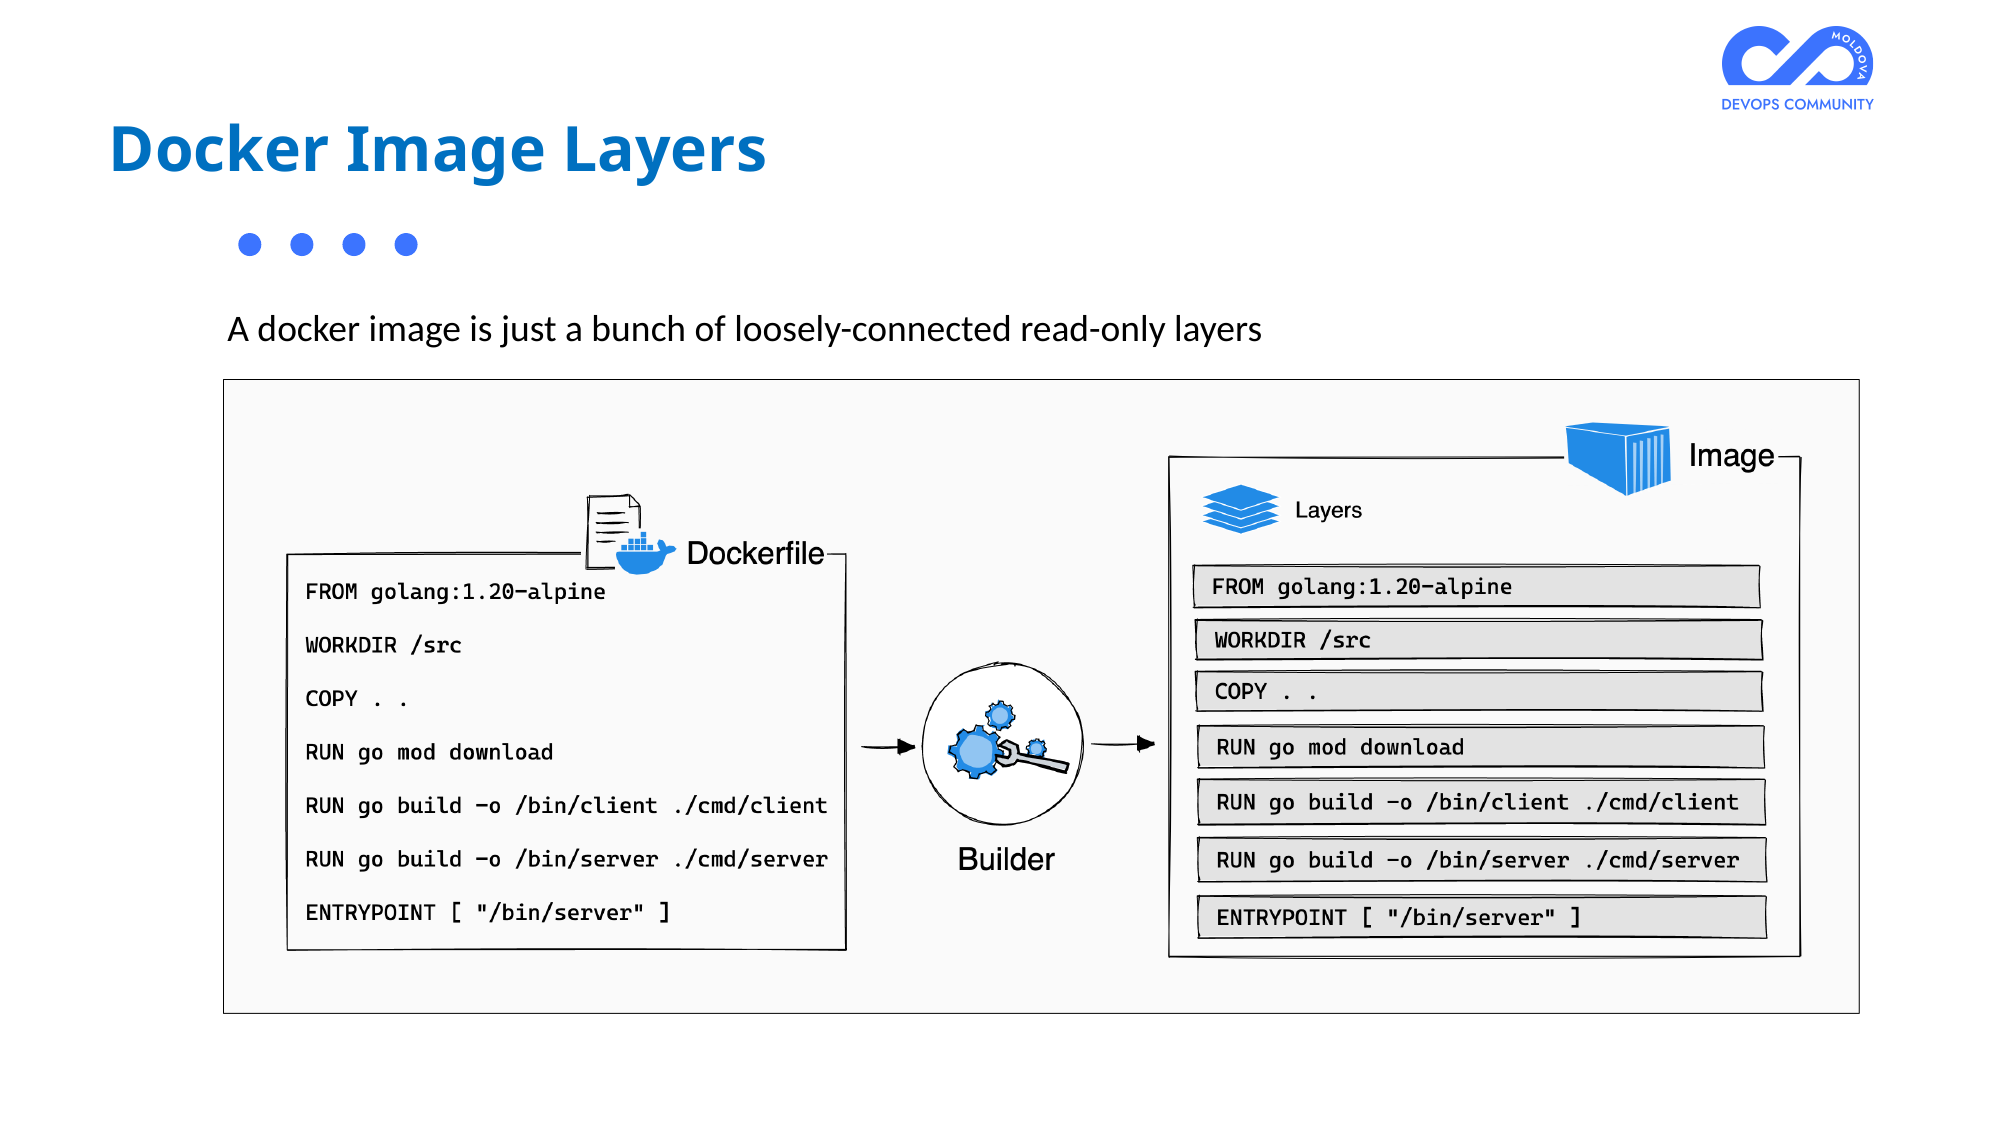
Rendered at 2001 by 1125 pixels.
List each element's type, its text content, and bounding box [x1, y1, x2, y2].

text_box Docker Image Layers [94, 101, 817, 192]
picture [212, 368, 1870, 1024]
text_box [238, 232, 418, 257]
picture [1722, 26, 1874, 110]
text_box A docker image is just a bunch of loosely-connected read-only layers [212, 296, 1486, 357]
